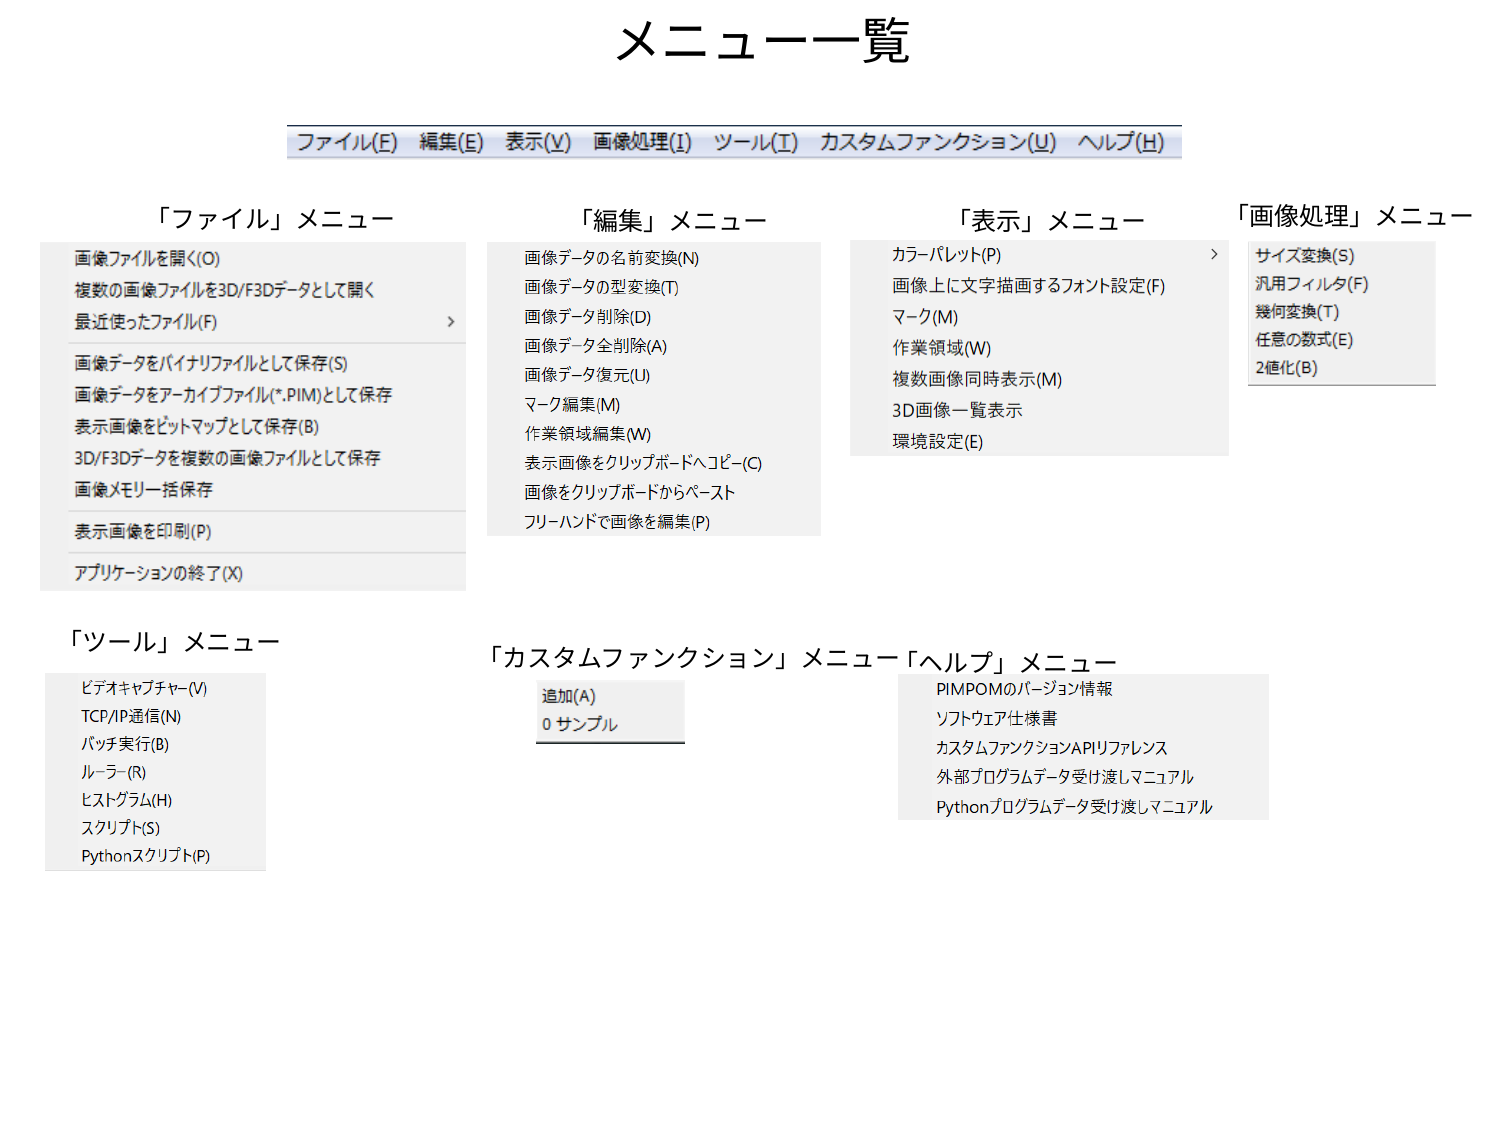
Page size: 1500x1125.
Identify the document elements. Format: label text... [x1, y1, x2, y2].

text_box 「カスタムファンクション」メニュー [462, 635, 916, 680]
text_box 「ツール」メニュー [42, 619, 297, 665]
text_box 「表示」メニュー [931, 198, 1162, 239]
picture [39, 242, 466, 592]
picture [1248, 241, 1436, 386]
text_box メニュー一覧 [597, 2, 927, 78]
picture [897, 674, 1270, 821]
text_box 「編集」メニュー [553, 197, 784, 241]
text_box 「画像処理」メニュー [1210, 193, 1490, 238]
text_box 「ファイル」メニュー [130, 196, 411, 241]
picture [536, 680, 685, 745]
picture [287, 125, 1182, 160]
picture [486, 242, 822, 536]
picture [44, 672, 266, 871]
text_box 「ヘルプ」メニュー [878, 639, 1134, 685]
picture [850, 240, 1229, 456]
